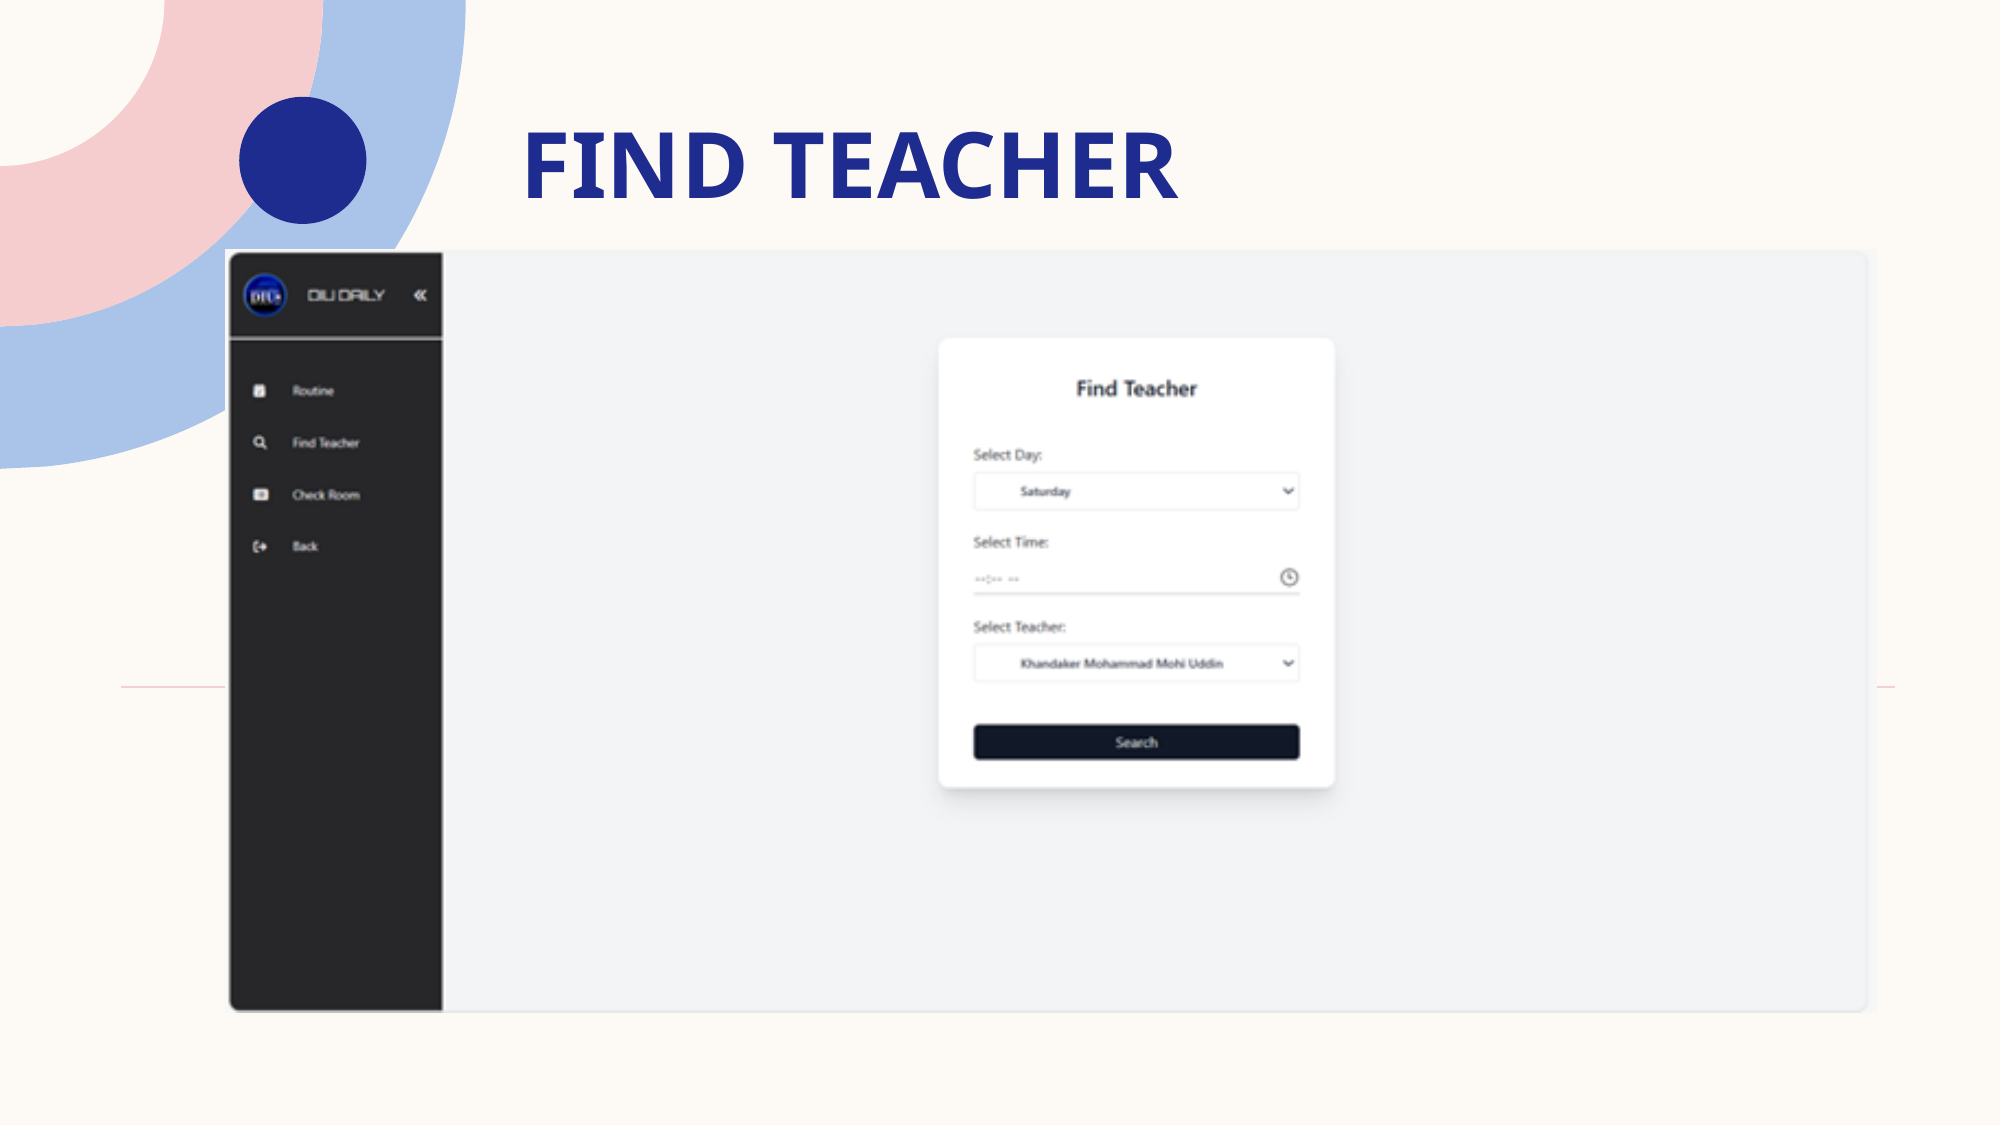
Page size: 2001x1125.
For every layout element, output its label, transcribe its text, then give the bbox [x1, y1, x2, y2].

picture [225, 249, 1877, 1014]
title Find teacher [177, 60, 1524, 225]
